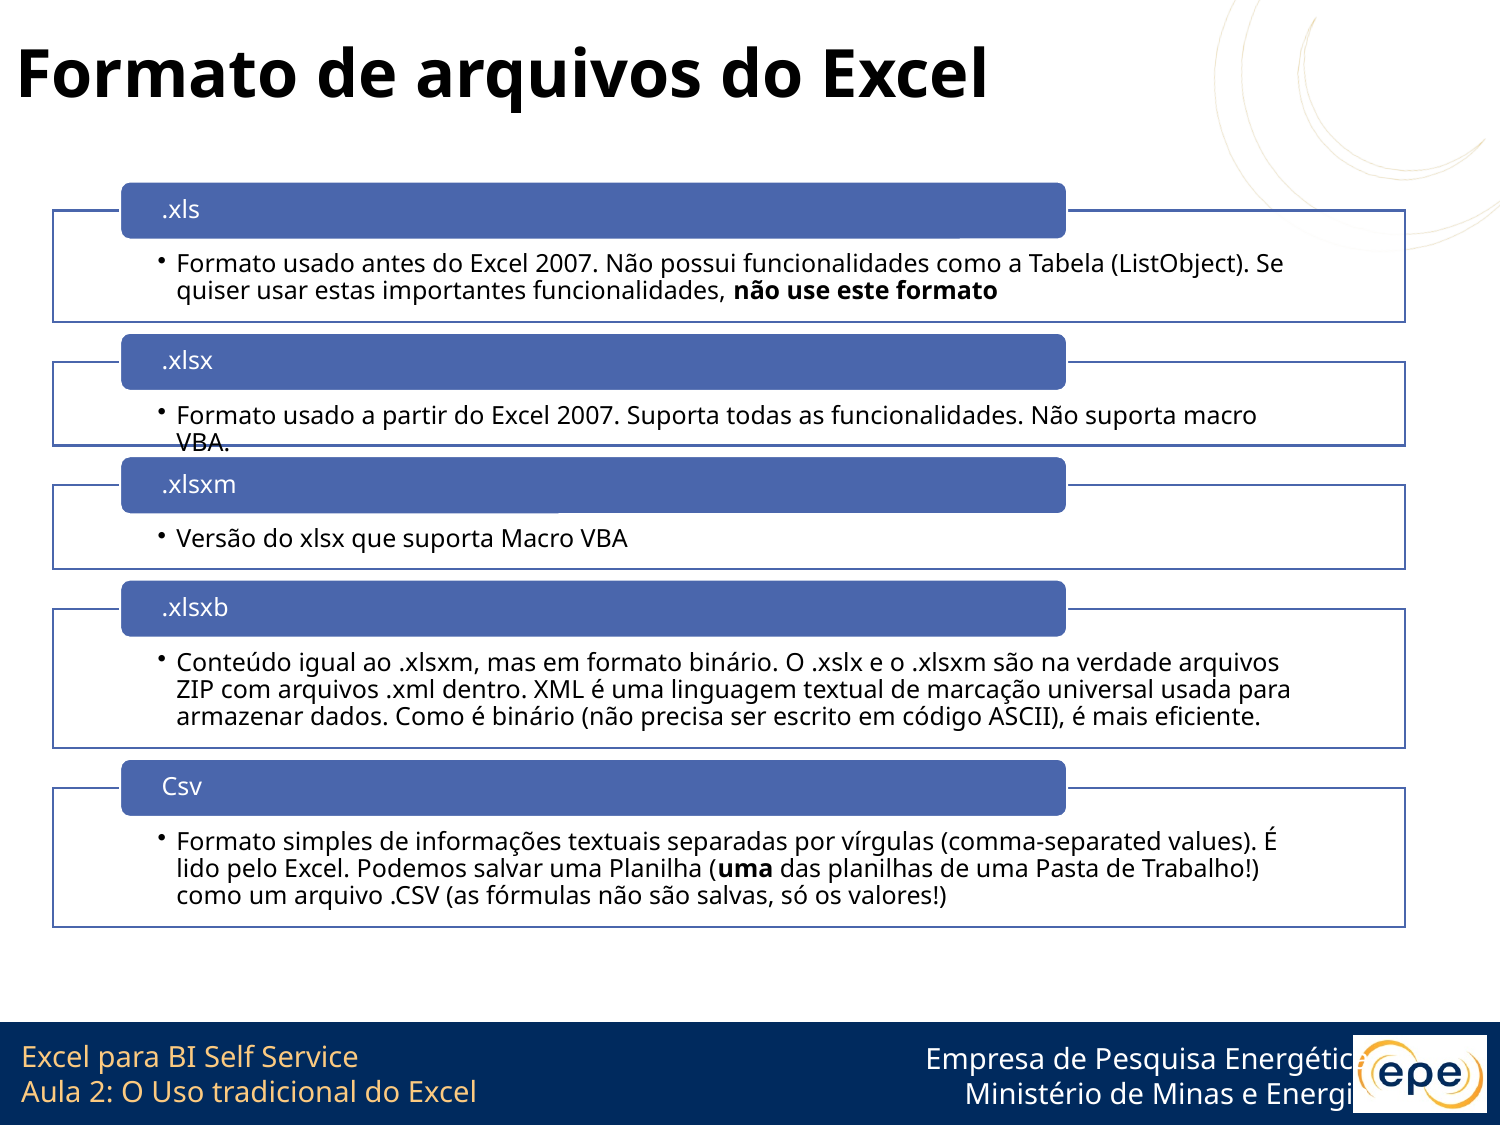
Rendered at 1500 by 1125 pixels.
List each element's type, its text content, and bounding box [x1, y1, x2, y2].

title Formato de arquivos do Excel [0, 3, 1459, 148]
picture [1353, 1035, 1487, 1113]
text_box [52, 164, 1406, 945]
